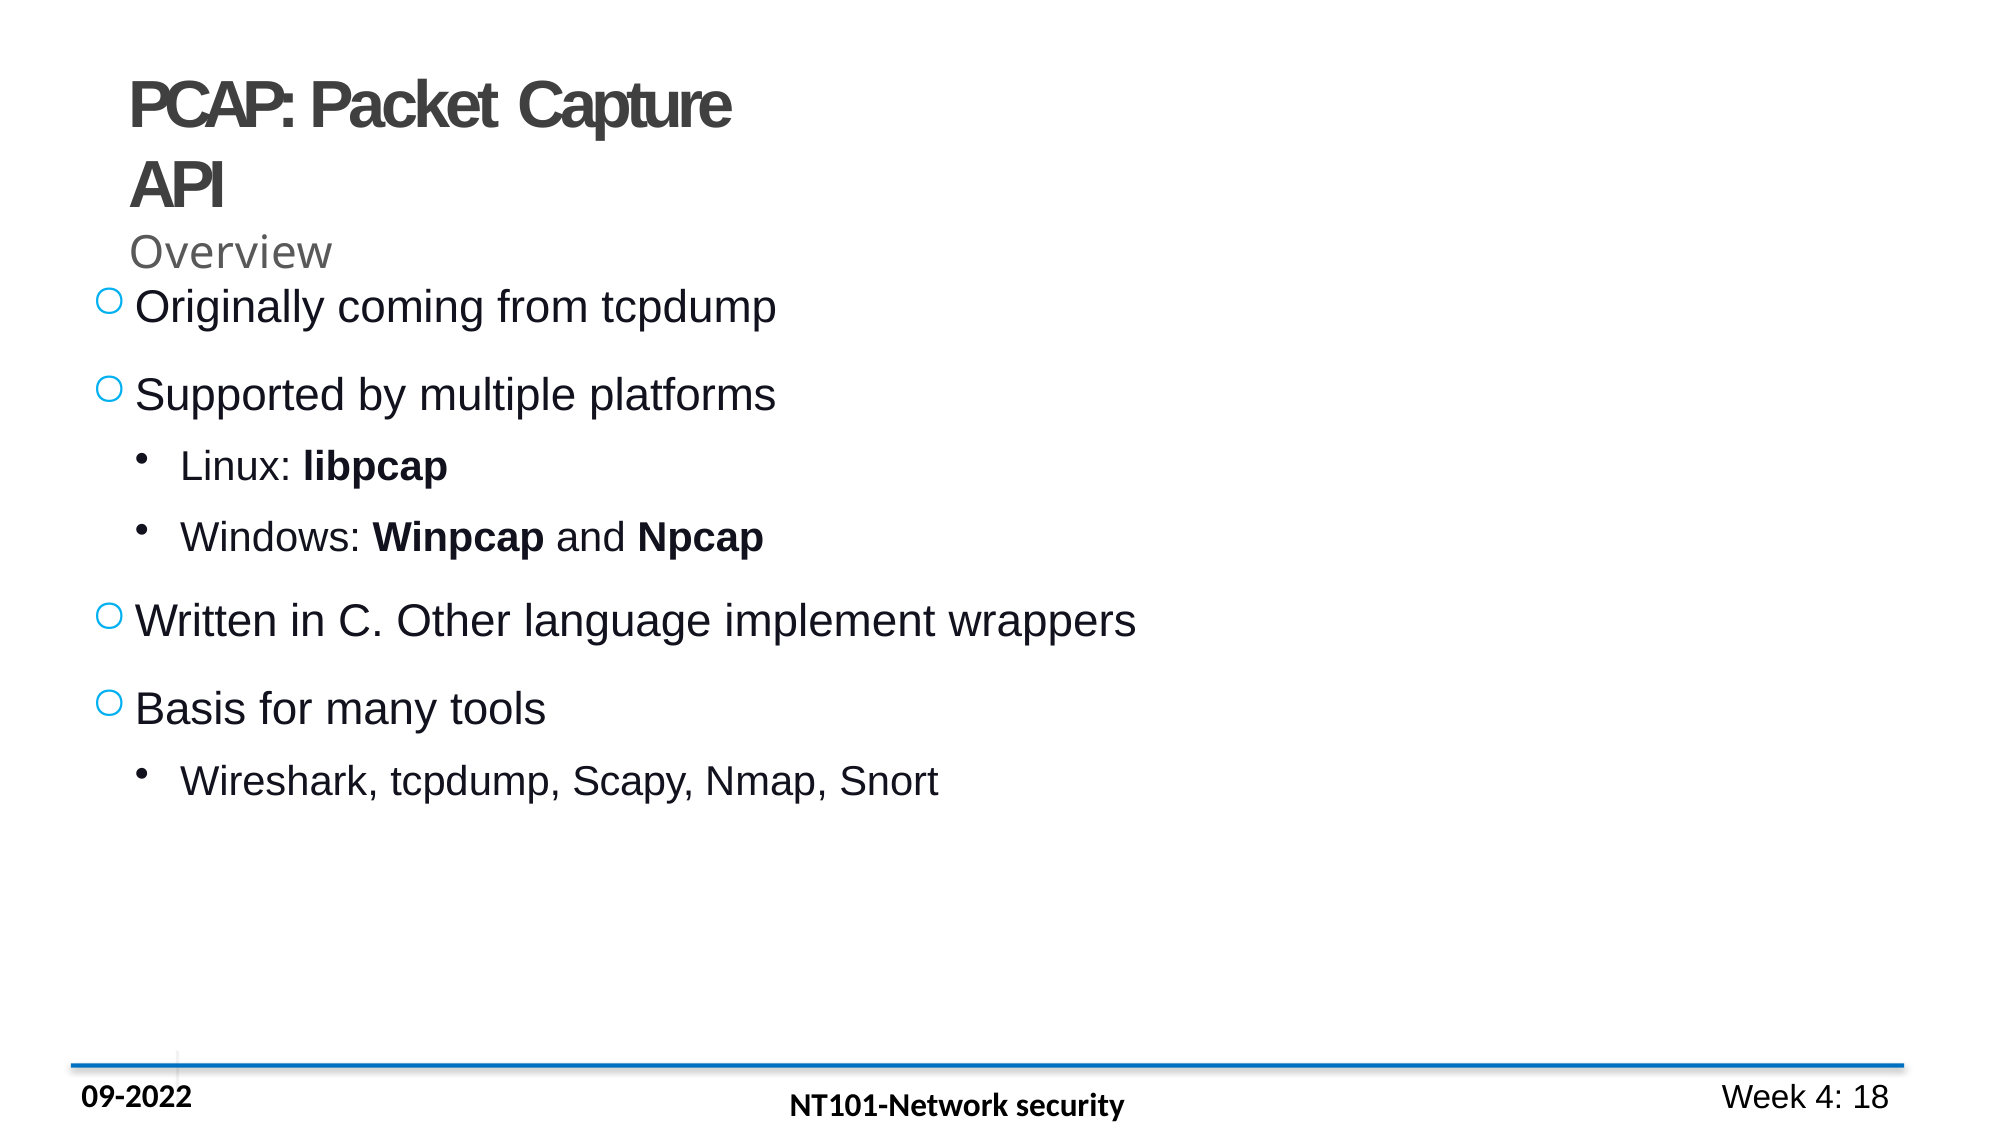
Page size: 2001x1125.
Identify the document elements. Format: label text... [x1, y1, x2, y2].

title PCAP: Packet Capture API Overview [126, 58, 809, 274]
text_box Originally coming from tcpdump Supported by multiple platforms Linux: libpcap Windows: Winpcap and Npcap Written in C. Other language implement wrappers Basis for many tools Wireshark, tcpdump, Scapy, Nmap, Snort [88, 274, 1144, 804]
